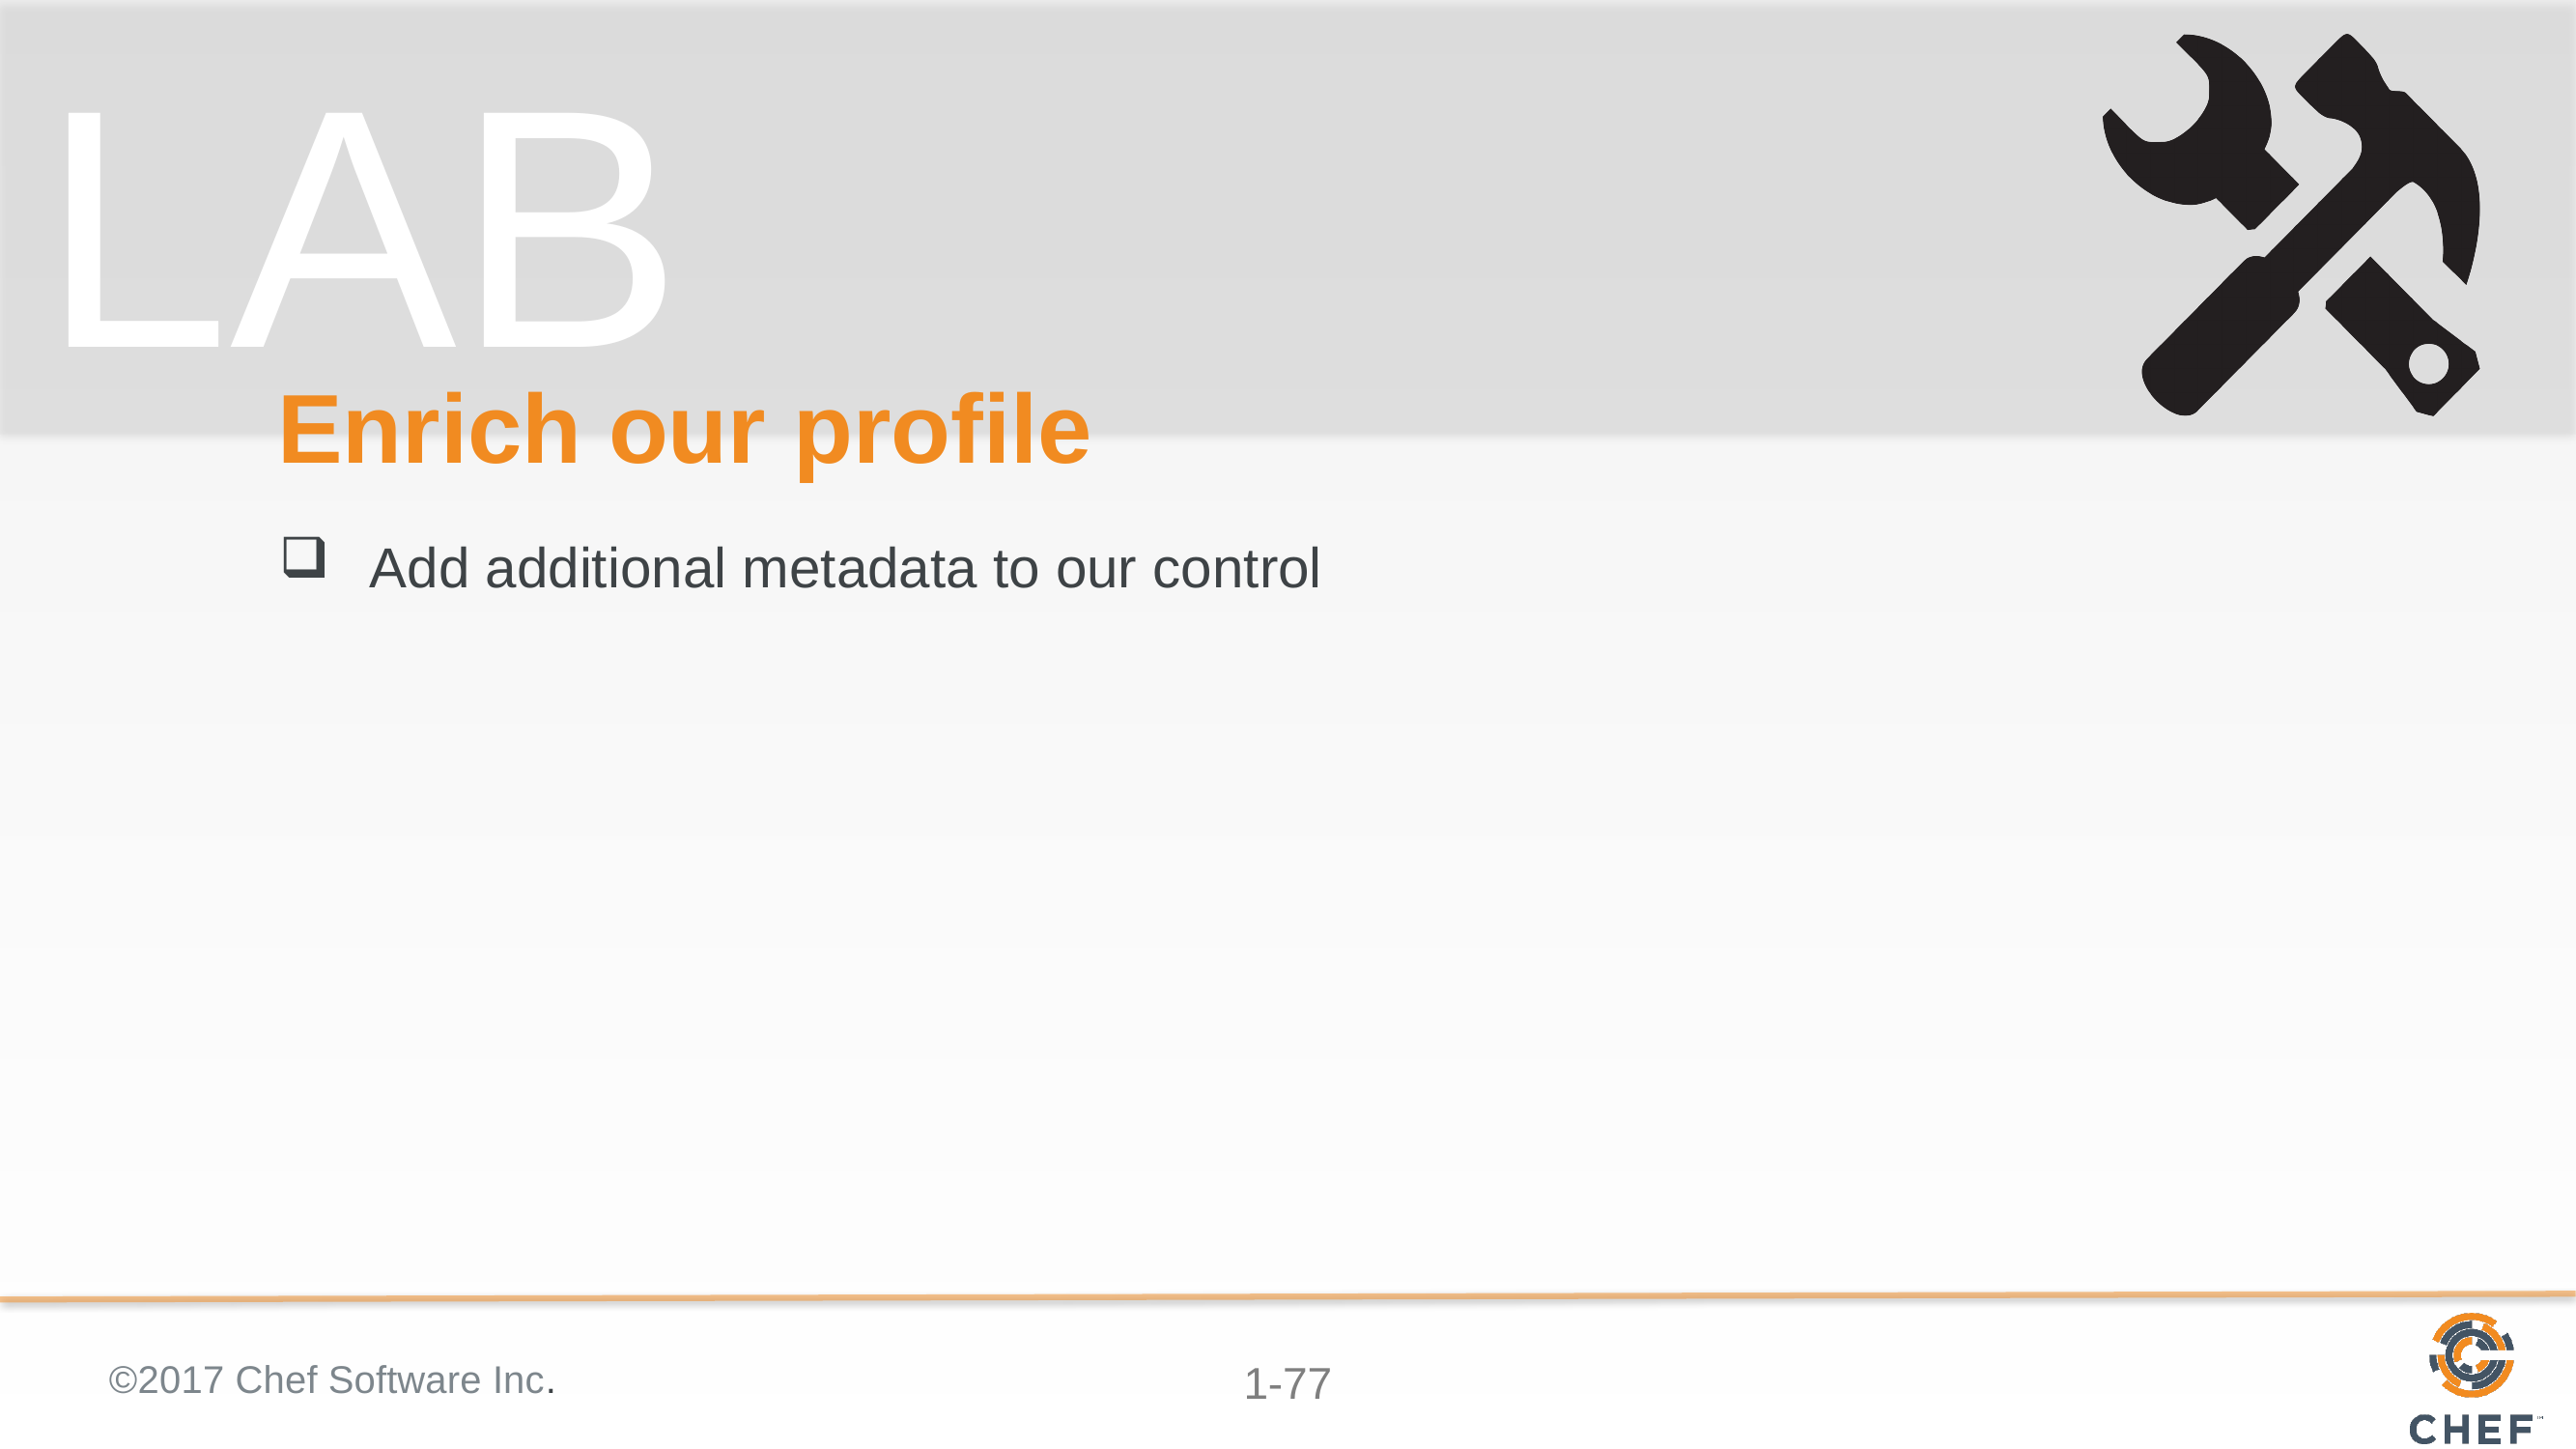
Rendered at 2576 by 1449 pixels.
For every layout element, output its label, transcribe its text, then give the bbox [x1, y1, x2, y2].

subtitle Add additional metadata to our control [265, 516, 2217, 1047]
picture [2103, 34, 2485, 416]
title Enrich our profile [263, 363, 2218, 499]
picture [2399, 1297, 2551, 1449]
